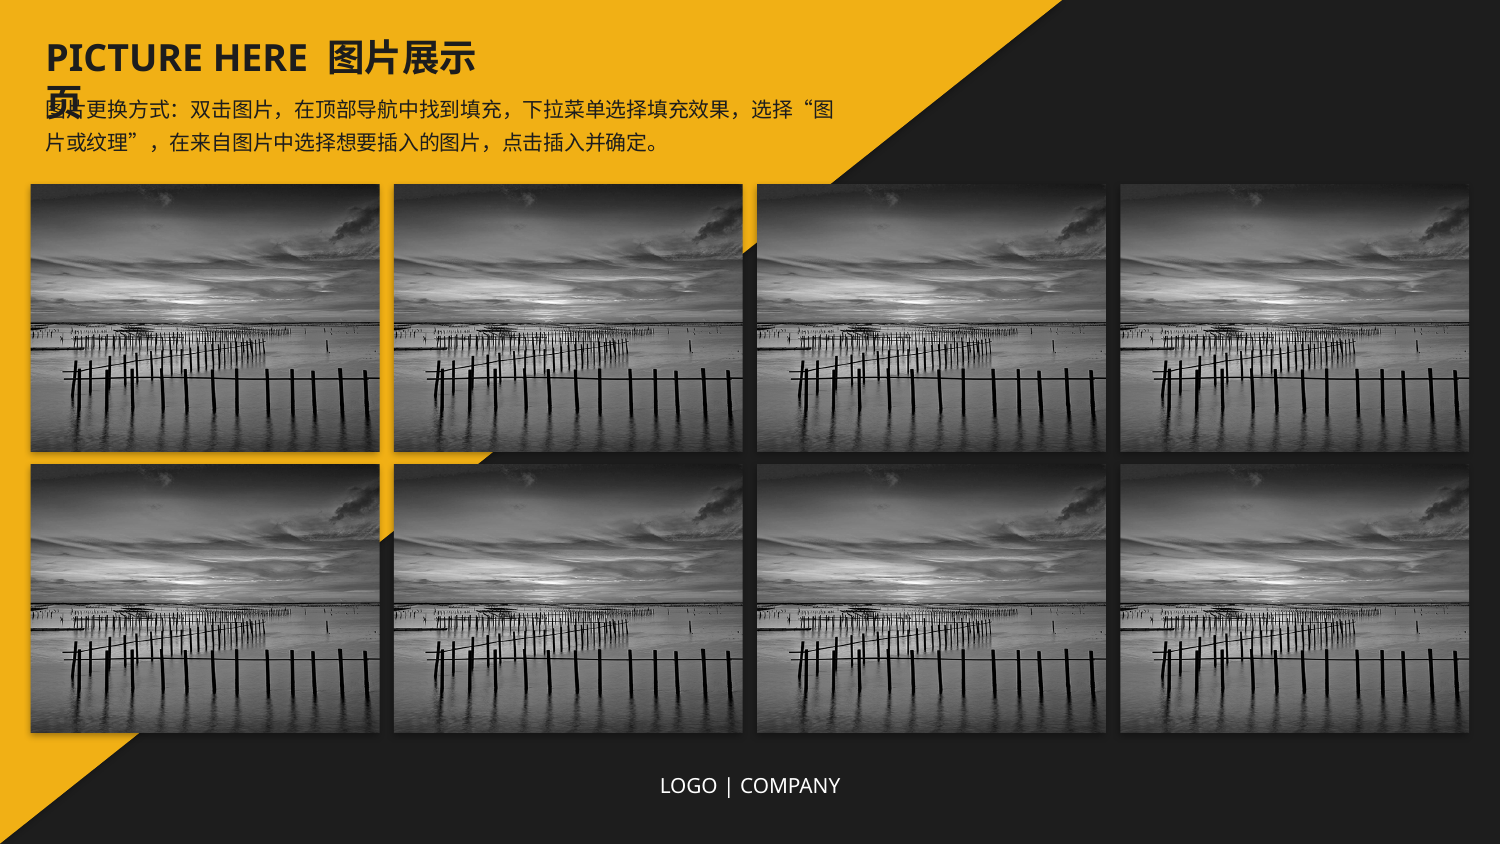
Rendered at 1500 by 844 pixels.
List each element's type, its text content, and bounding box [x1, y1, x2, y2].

text_box [30, 464, 380, 733]
text_box [756, 183, 1107, 453]
text_box PICTURE HERE 图片展示页 [30, 26, 528, 82]
text_box [1120, 183, 1470, 453]
text_box [393, 183, 744, 453]
text_box [30, 183, 380, 453]
text_box 图片更换方式：双击图片，在顶部导航中找到填充，下拉菜单选择填充效果，选择“图片或纹理”，在来自图片中选择想要插入的图片，点击插入并确定。 [30, 82, 853, 162]
text_box LOGO | COMPANY [644, 765, 856, 806]
text_box [1120, 464, 1470, 733]
text_box [0, 0, 1063, 844]
text_box [756, 464, 1107, 733]
text_box [393, 464, 744, 733]
